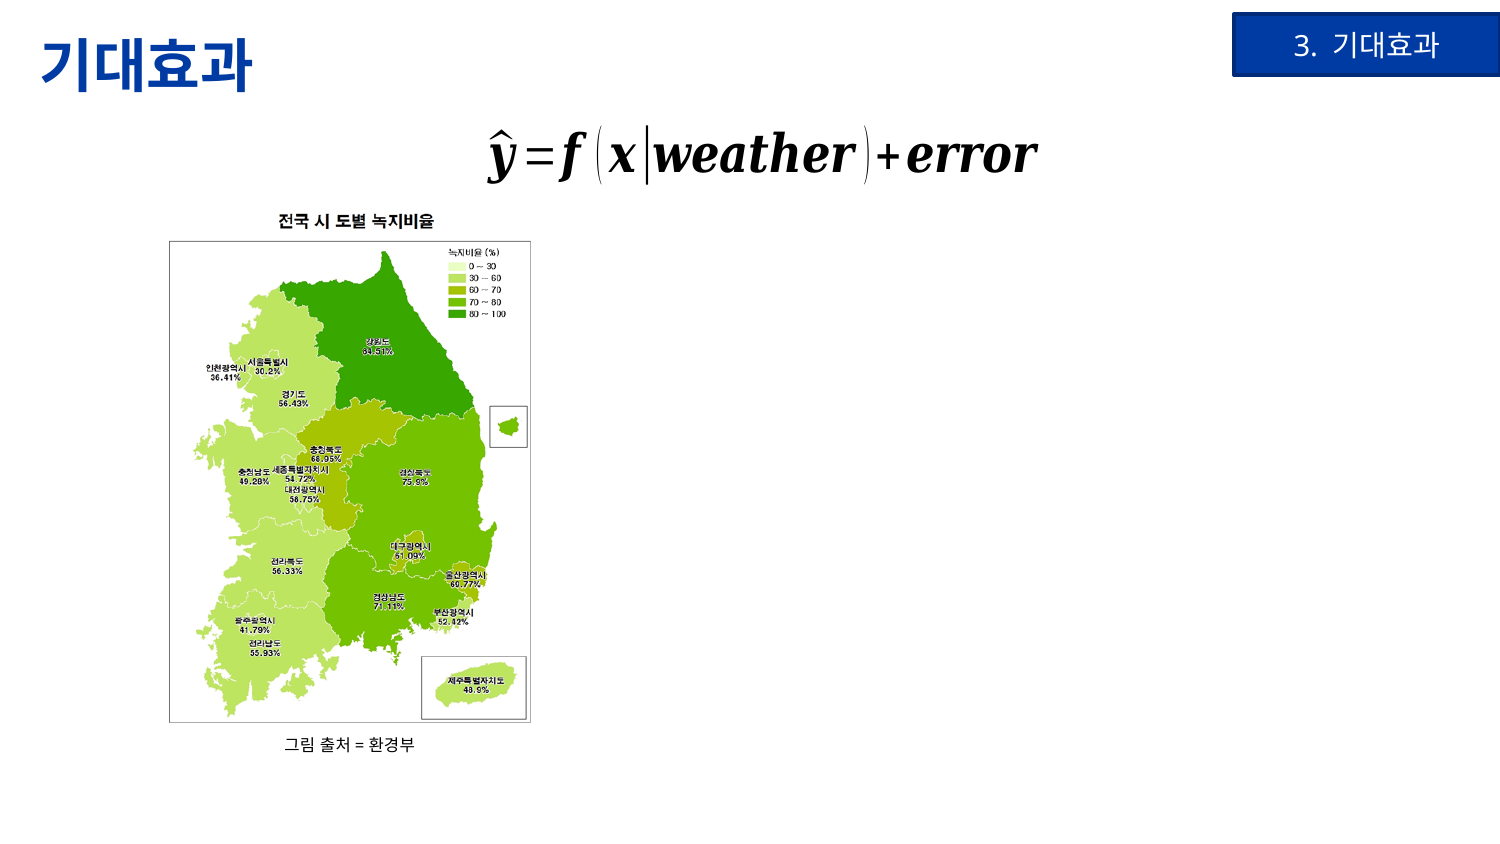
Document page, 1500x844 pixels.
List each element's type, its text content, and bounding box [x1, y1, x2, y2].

text_box 그림 출처=환경부 [269, 736, 430, 763]
picture [163, 201, 536, 728]
text_box 3. 기대효과 [1232, 12, 1500, 77]
title 기대효과 [24, 14, 1291, 109]
